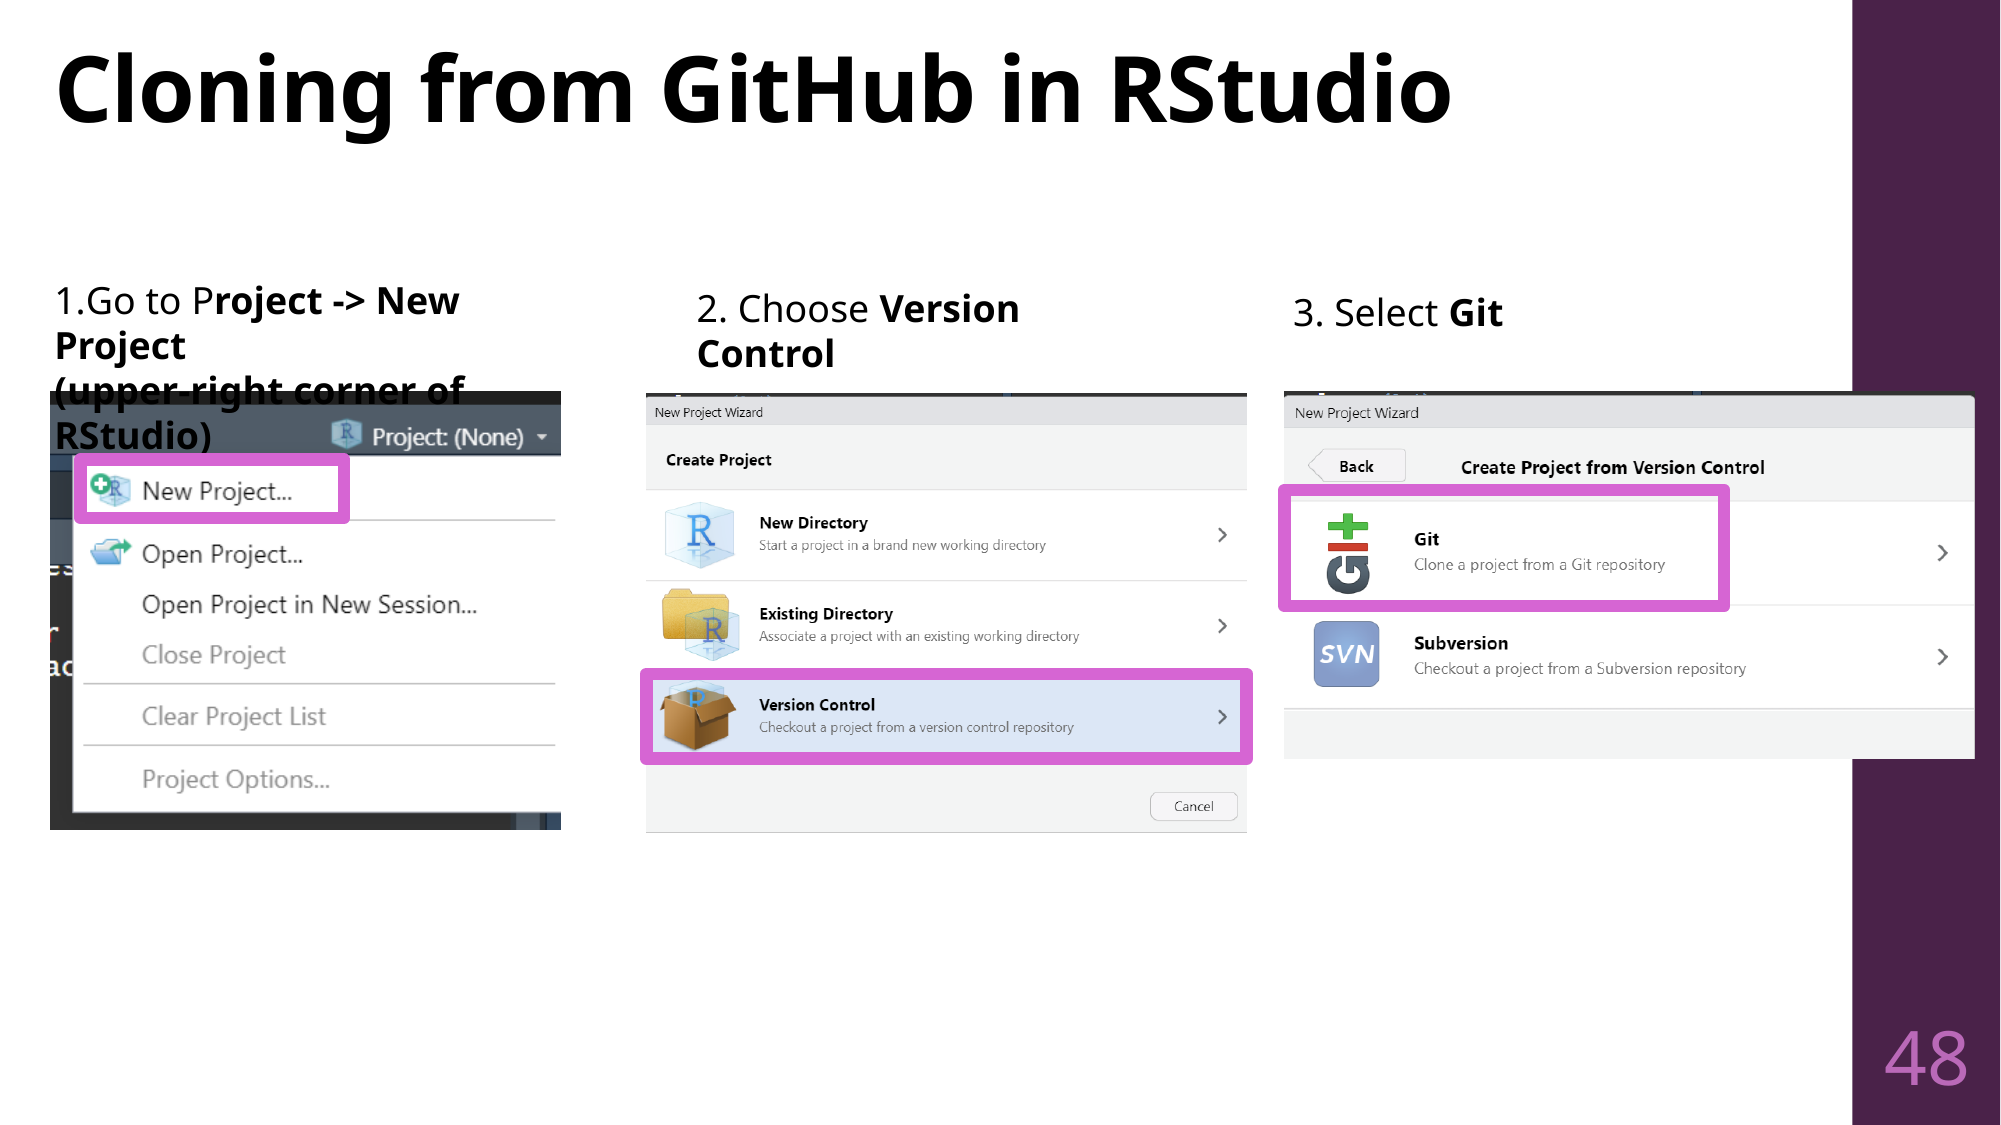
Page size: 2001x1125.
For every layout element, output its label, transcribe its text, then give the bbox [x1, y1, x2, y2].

picture [50, 391, 561, 830]
text_box 2. Choose Version Control [681, 277, 1181, 382]
text_box Cloning from GitHub in RStudio [39, 36, 1630, 254]
picture [1284, 391, 1975, 759]
text_box Go to Project -> New Project (upper-right corner of RStudio) [39, 269, 599, 465]
text_box 3. Select Git [1278, 281, 1525, 342]
picture [646, 393, 1247, 834]
slide_number 48 [1852, 1012, 2000, 1110]
